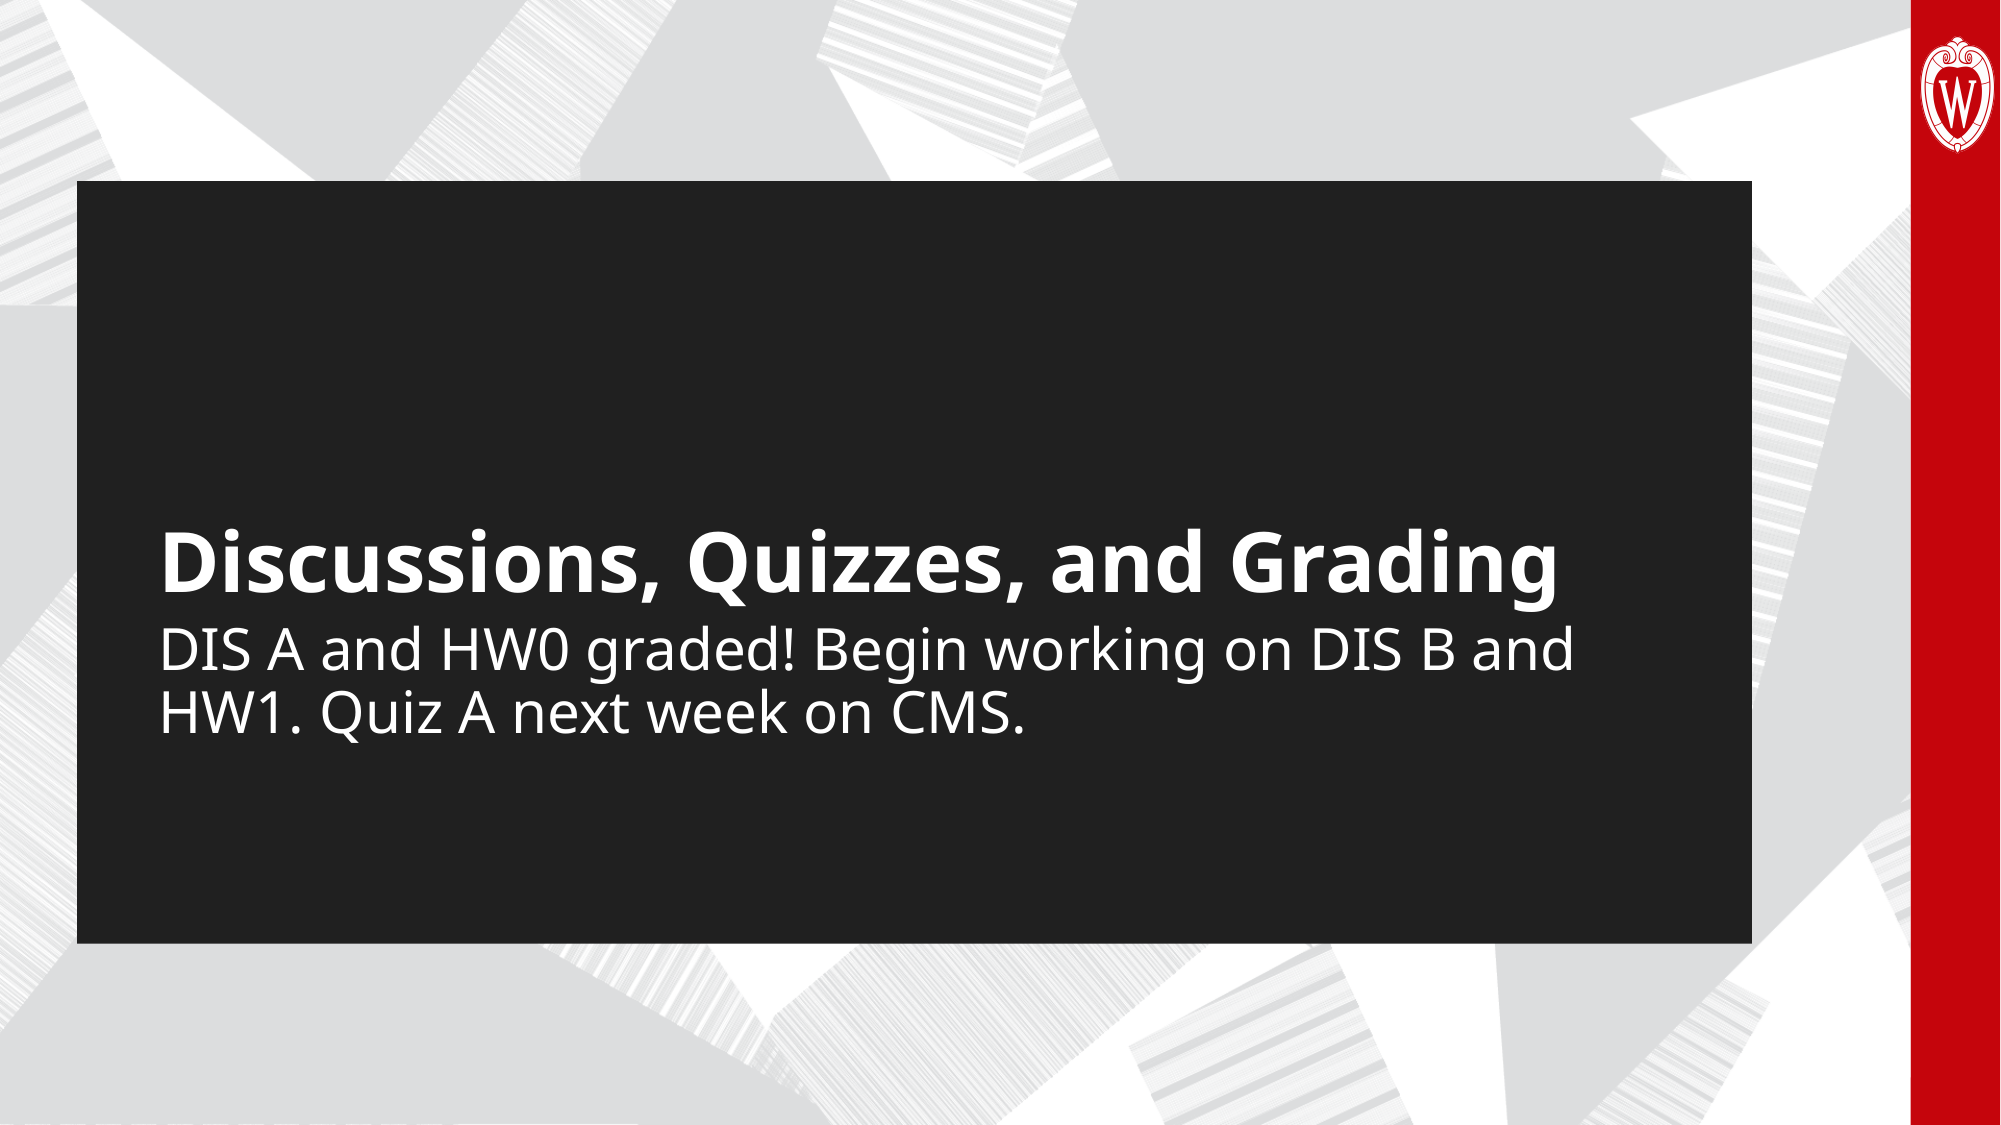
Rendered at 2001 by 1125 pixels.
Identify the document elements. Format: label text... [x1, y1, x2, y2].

title Discussions, Quizzes, and Grading [158, 512, 1648, 612]
picture [0, 0, 1911, 1125]
picture [1920, 36, 1995, 154]
text_box DIS A and HW0 graded! Begin working on DIS B and HW1. Quiz A next week on CMS. [158, 612, 1699, 746]
